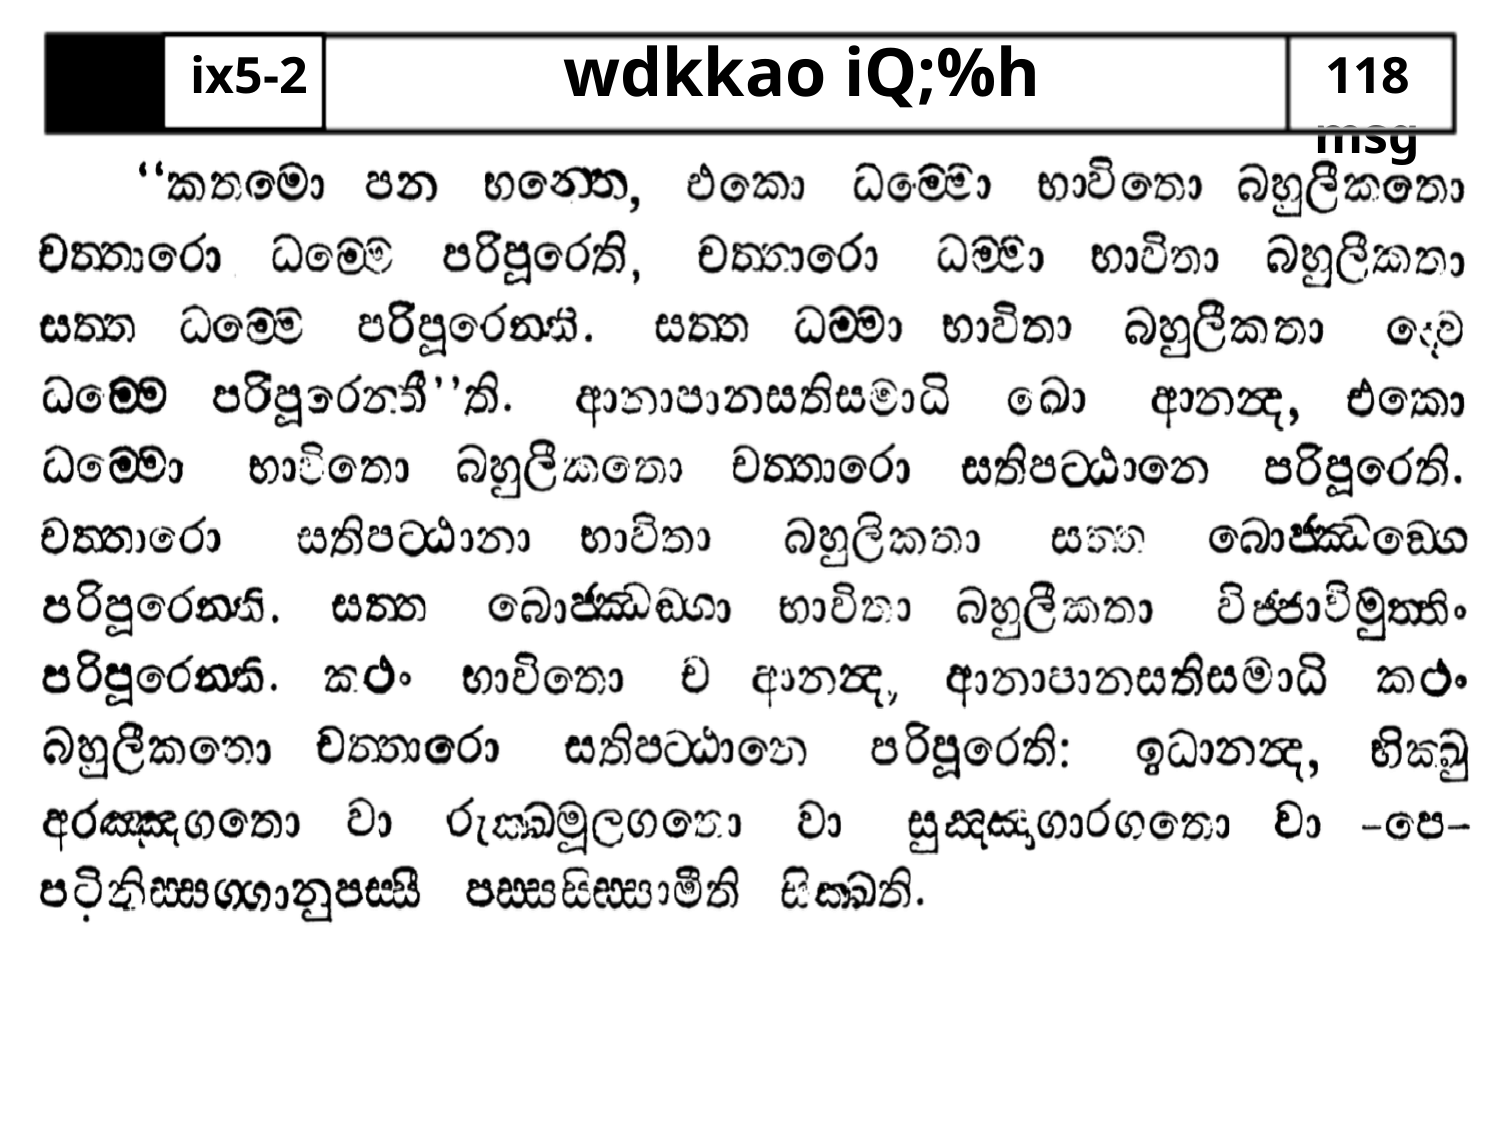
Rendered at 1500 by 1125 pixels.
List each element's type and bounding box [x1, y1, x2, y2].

picture [37, 22, 1463, 143]
picture [24, 146, 1479, 938]
